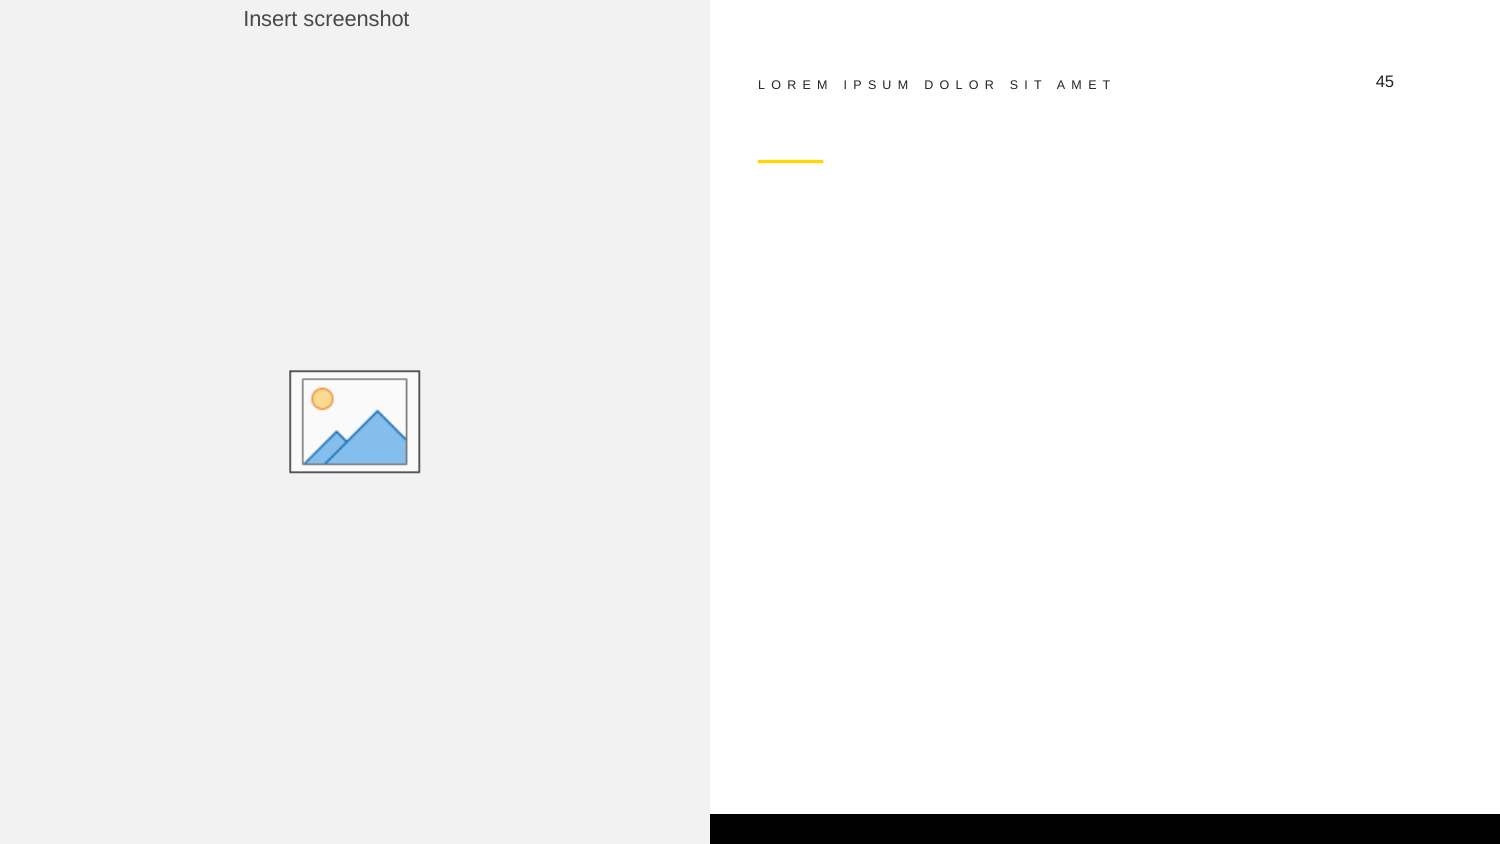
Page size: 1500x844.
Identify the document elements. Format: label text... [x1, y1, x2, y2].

slide_number 45 [1375, 70, 1440, 77]
picture [0, 0, 1500, 844]
text_box LOREM IPSUM DOLOR SIT AMET [758, 77, 1500, 93]
